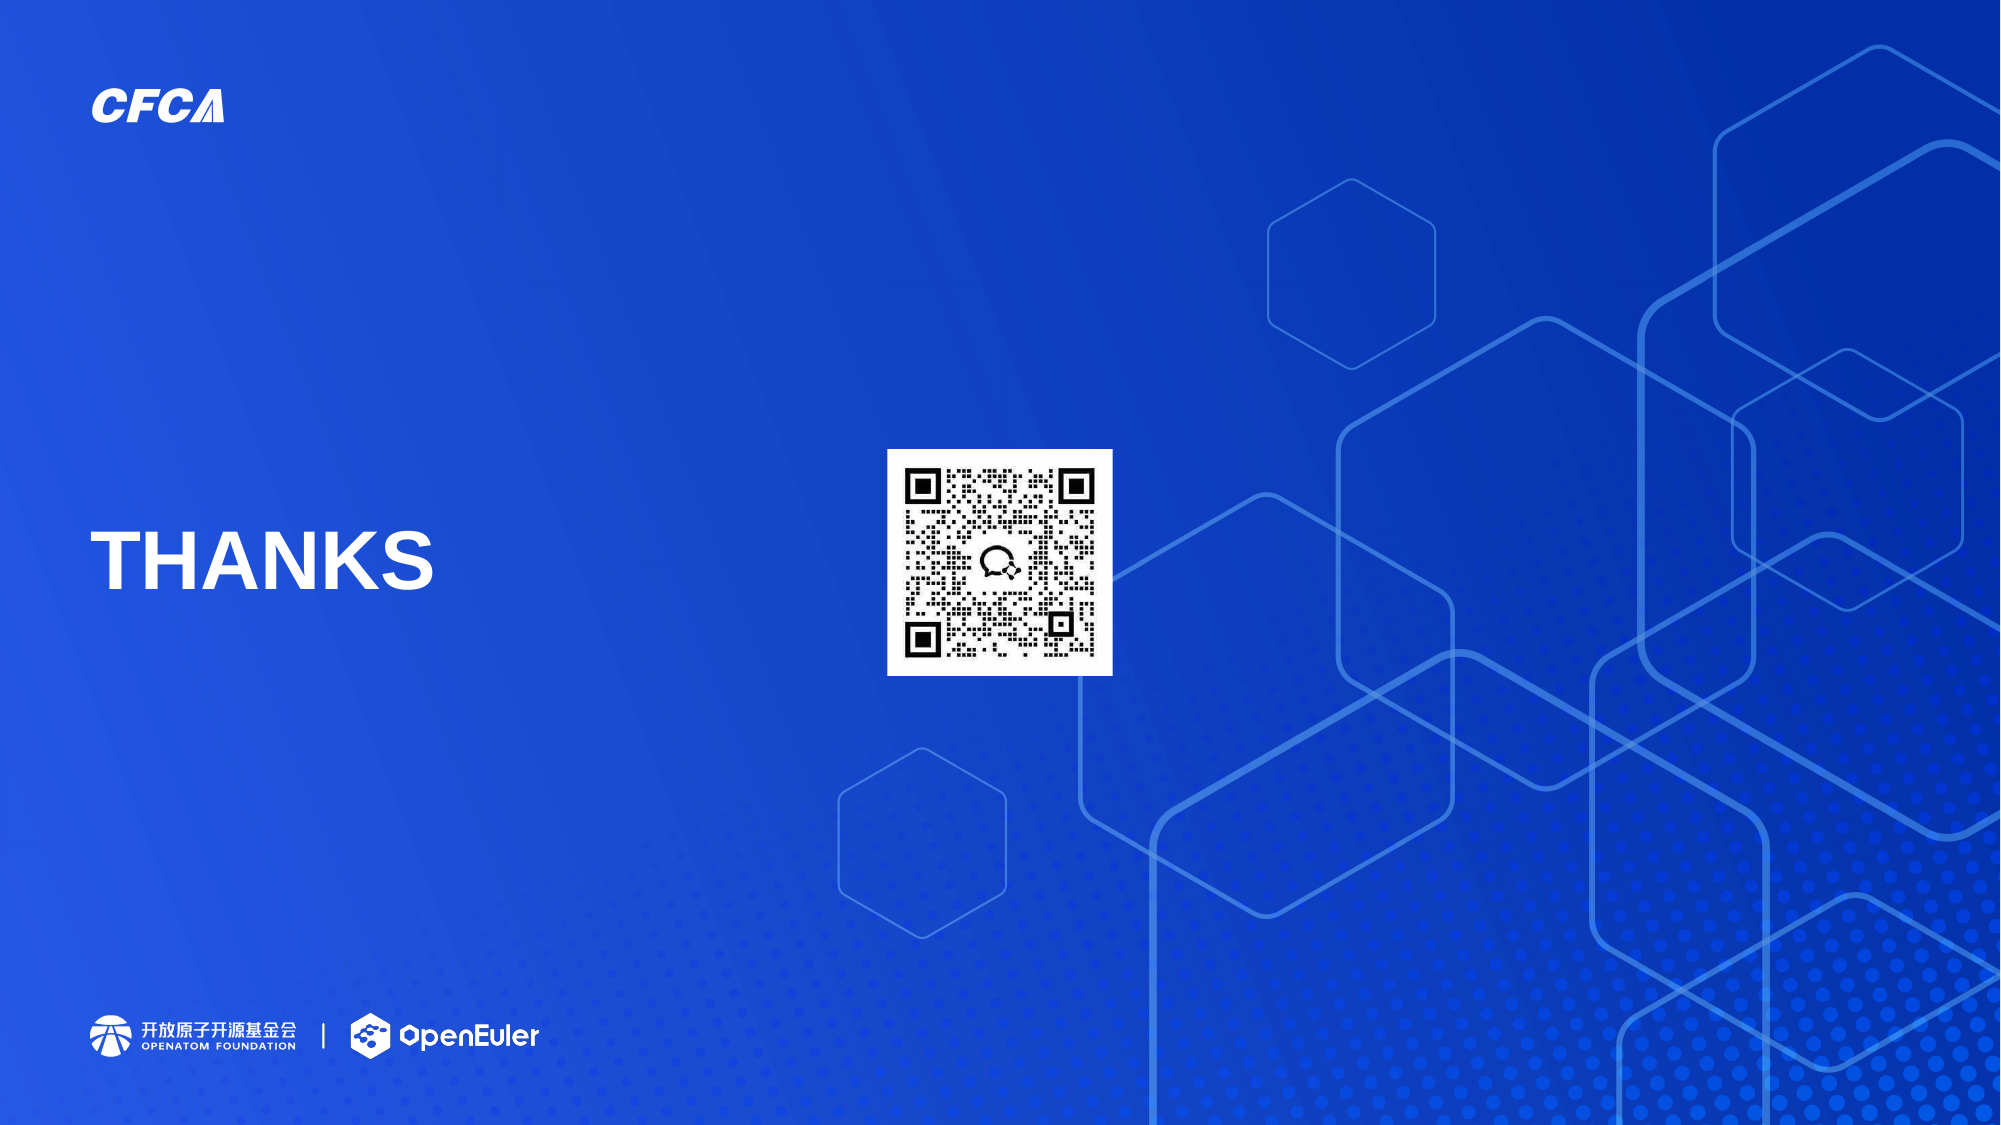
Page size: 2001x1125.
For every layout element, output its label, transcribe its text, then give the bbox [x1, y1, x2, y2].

picture [0, 0, 2001, 1125]
title THANKS [75, 501, 887, 624]
title THANKS [1113, 501, 1927, 624]
